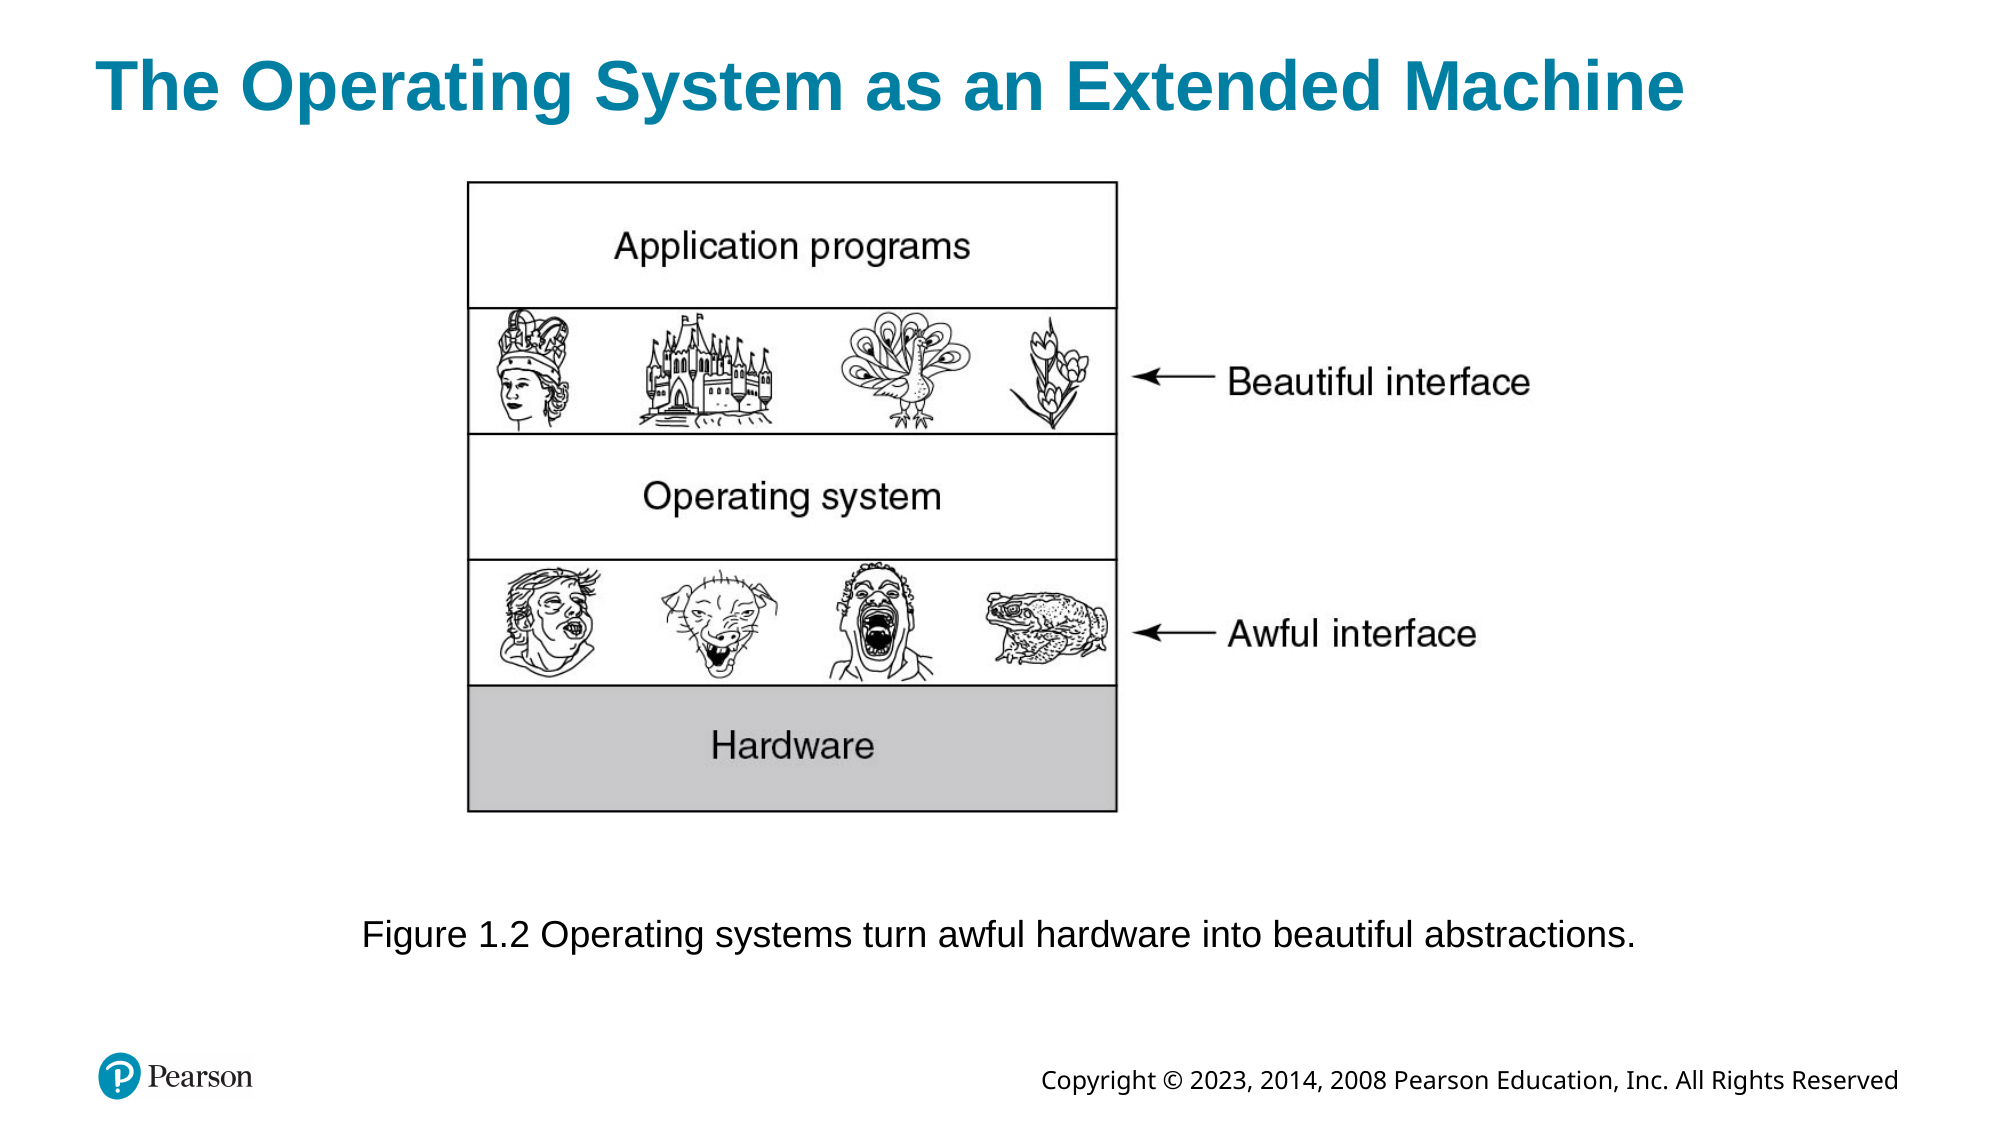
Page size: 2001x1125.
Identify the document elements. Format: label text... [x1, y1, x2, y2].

list Figure 1.2 Operating systems turn awful hardware into beautiful abstractions. [361, 611, 1641, 1125]
title The Operating System as an Extended Machine [95, 0, 1906, 179]
picture [97, 1051, 254, 1101]
picture [458, 179, 1541, 816]
